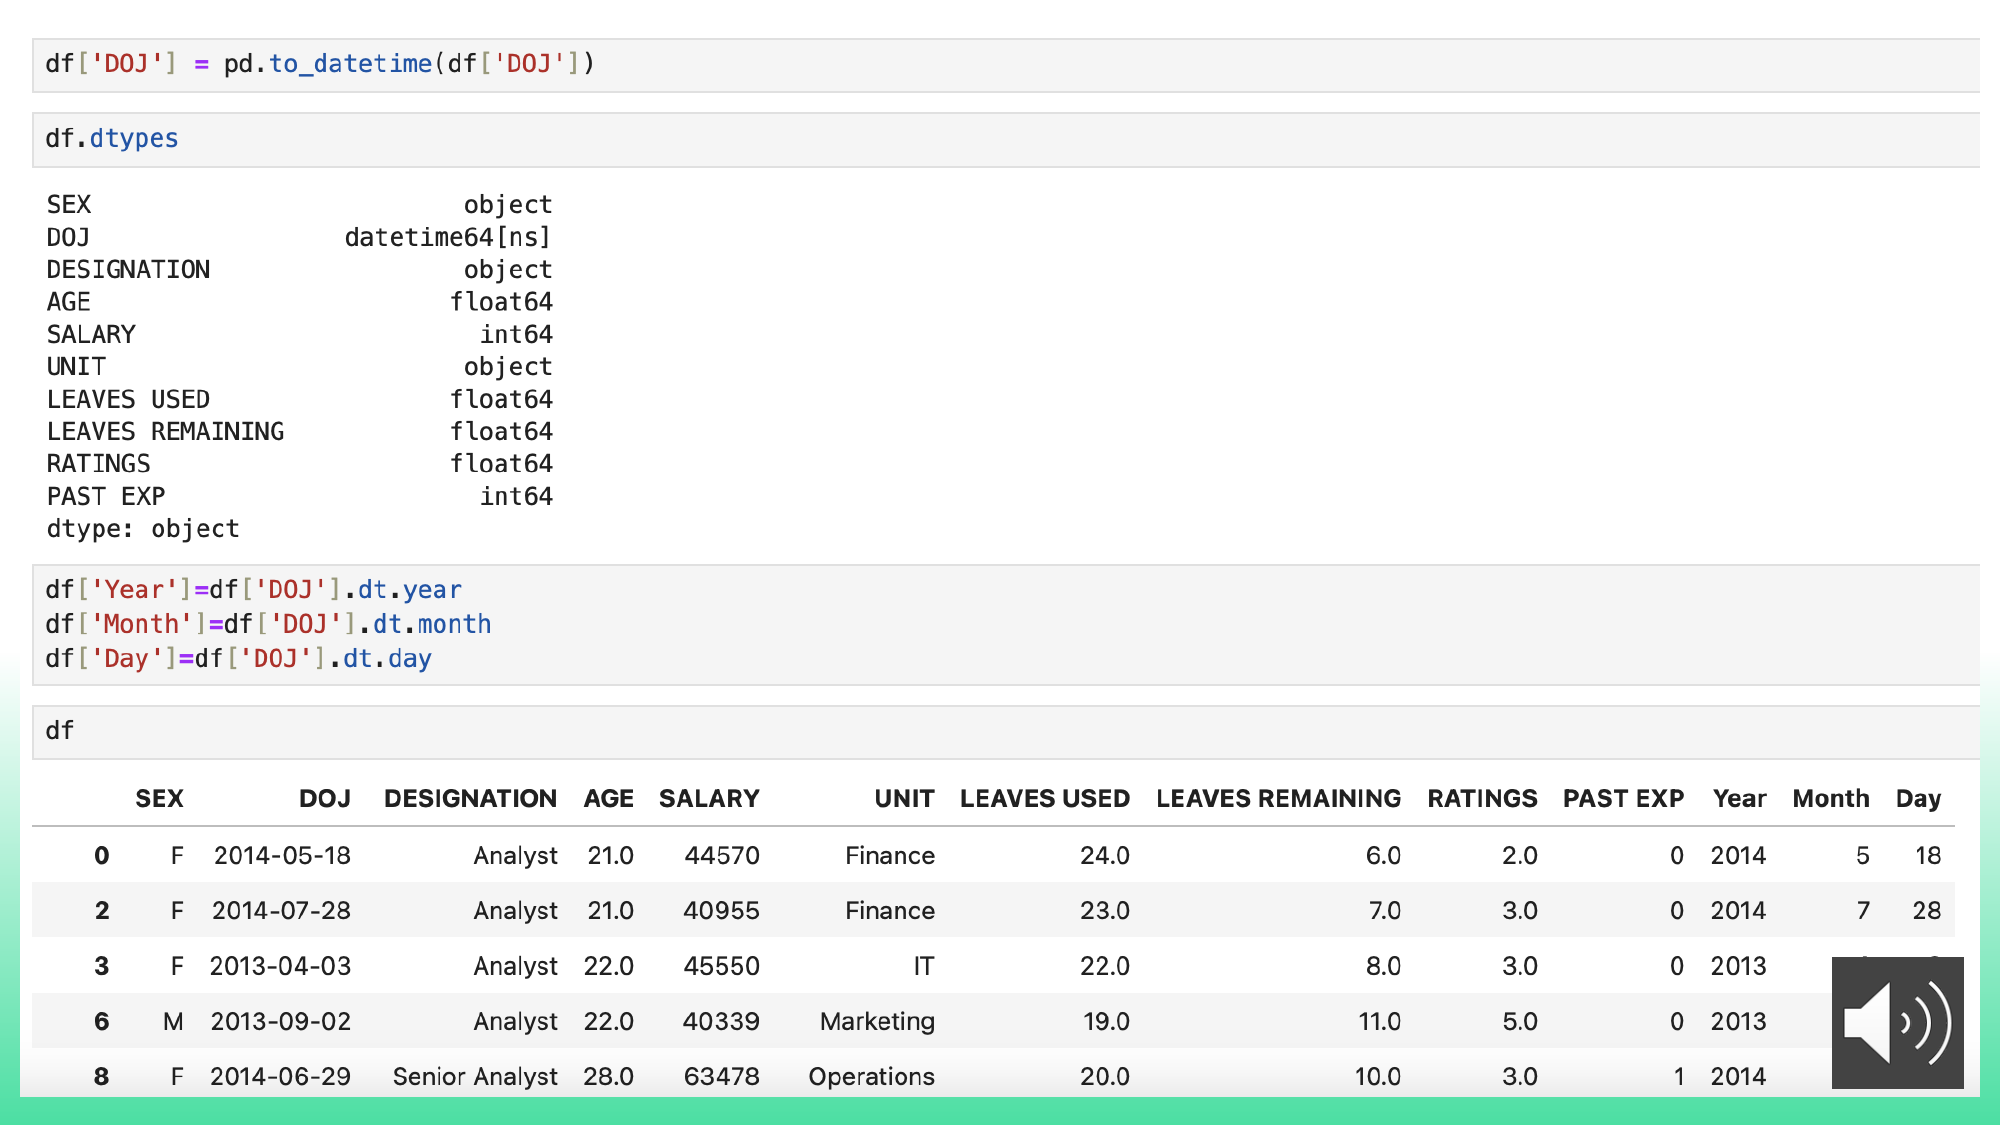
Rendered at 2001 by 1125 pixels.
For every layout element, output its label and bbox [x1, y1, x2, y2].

picture [1831, 956, 1965, 1090]
list [19, 28, 1980, 1097]
